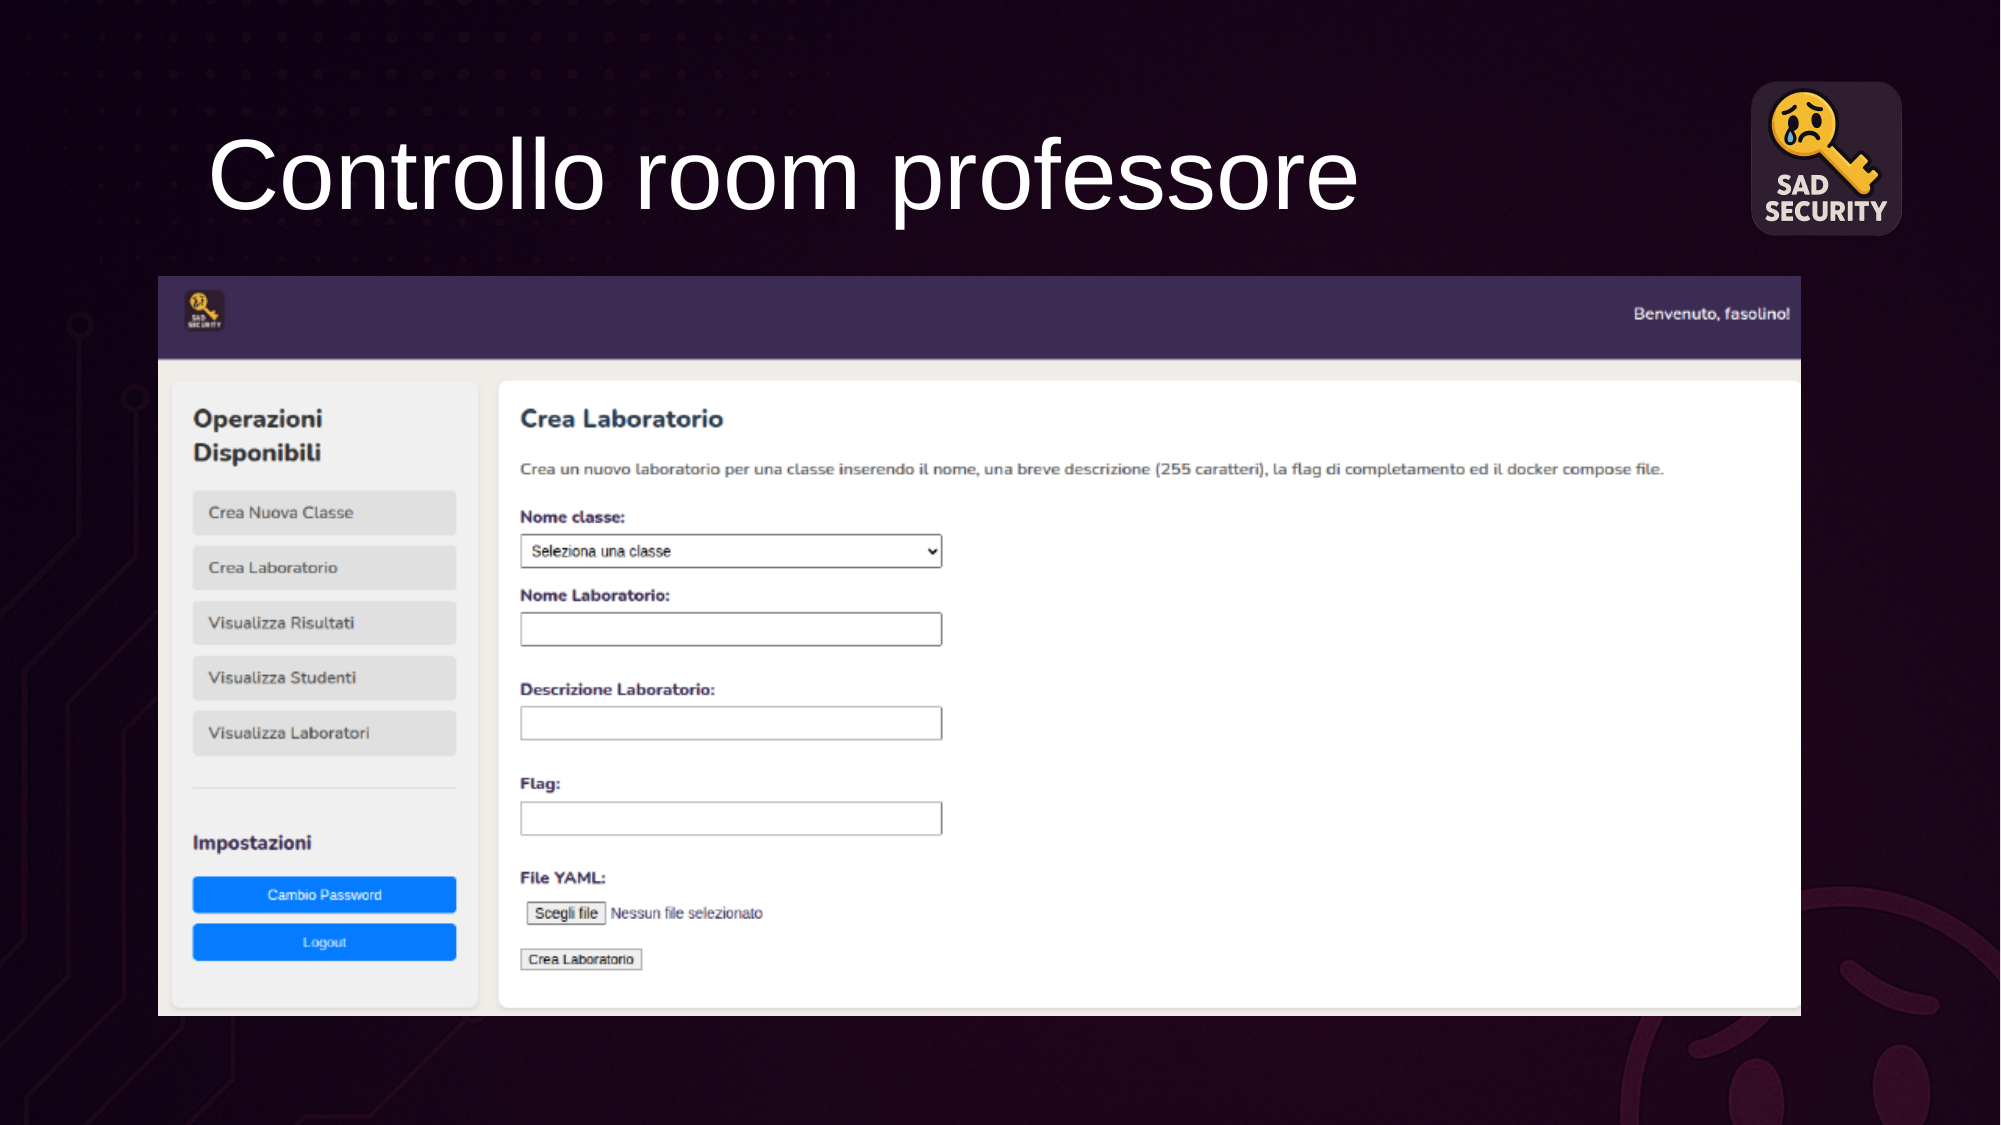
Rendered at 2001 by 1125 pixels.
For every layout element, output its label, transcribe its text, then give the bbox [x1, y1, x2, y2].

text_box Controllo room professore [192, 102, 1411, 238]
picture [0, 0, 2001, 1125]
